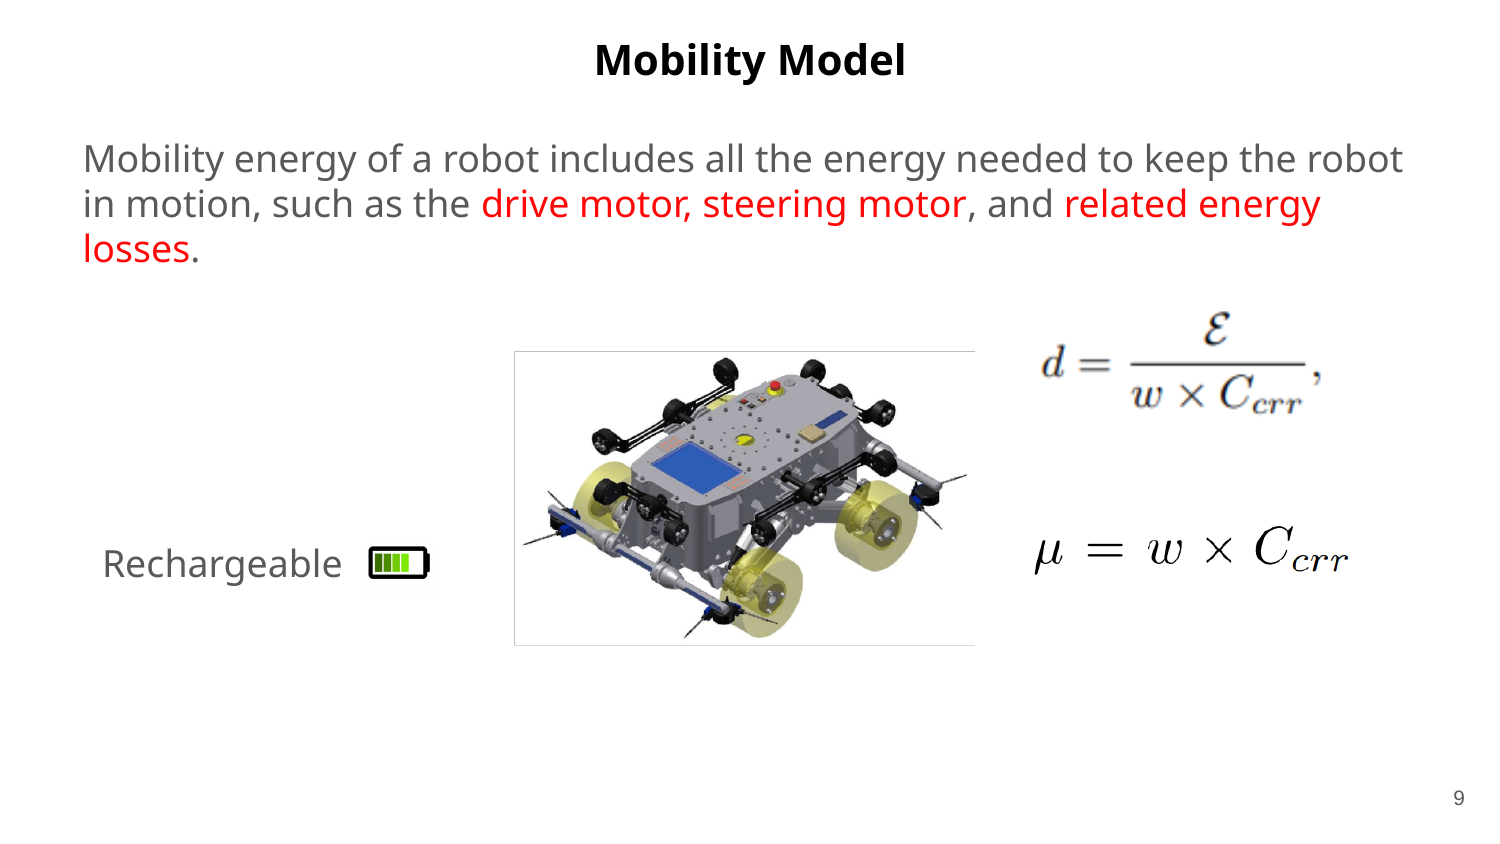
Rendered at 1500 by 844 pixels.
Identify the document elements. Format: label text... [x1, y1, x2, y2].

slide_number ‹#› [1389, 764, 1480, 830]
picture [1026, 521, 1361, 579]
picture [491, 270, 1391, 669]
title Mobility Model [51, 18, 1449, 113]
text_box Mobility energy of a robot includes all the energy needed to keep the robot in motion, such as the drive motor, steering motor, and related energy losses. Rechargeable [67, 120, 1422, 797]
picture [365, 540, 434, 599]
